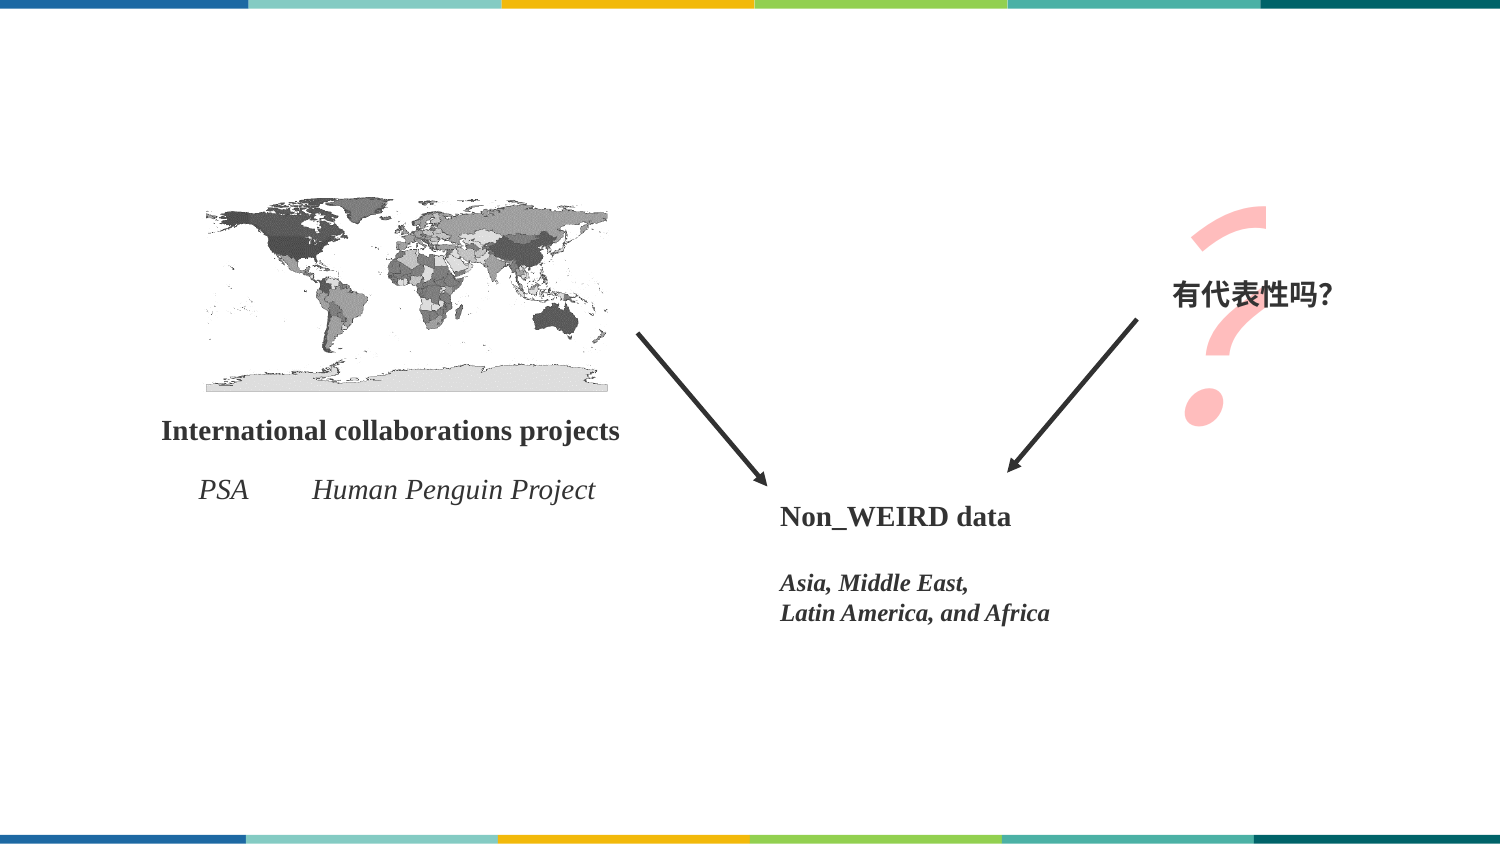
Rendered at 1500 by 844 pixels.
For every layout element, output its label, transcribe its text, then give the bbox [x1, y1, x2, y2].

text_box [0, 0, 1500, 10]
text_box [637, 332, 768, 487]
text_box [138, 163, 637, 525]
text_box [1006, 318, 1138, 473]
text_box 有代表性吗？ [1158, 268, 1364, 319]
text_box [183, 462, 613, 514]
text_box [0, 834, 1500, 844]
text_box Non_WEIRD data Asia, Middle East, Latin America, and Africa [765, 489, 1066, 634]
text_box ？ [1117, 130, 1273, 490]
